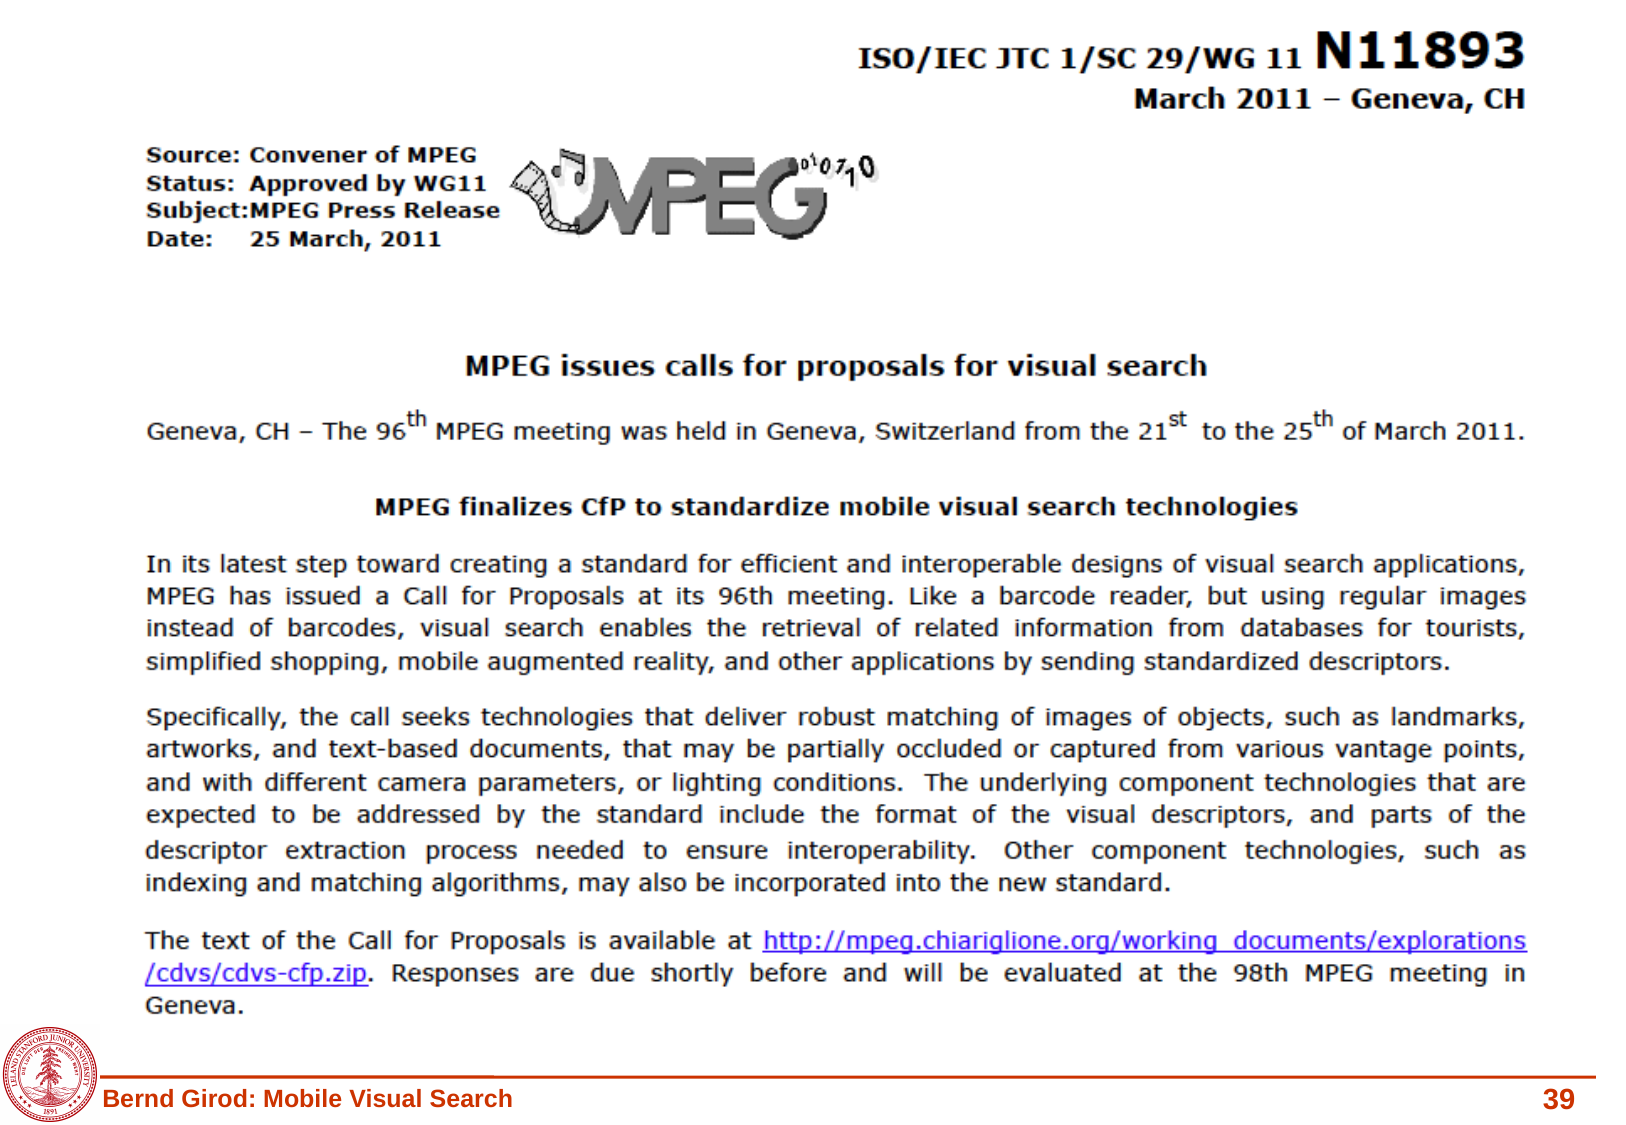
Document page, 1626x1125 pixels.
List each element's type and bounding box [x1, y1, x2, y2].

picture [0, 1024, 100, 1125]
picture [133, 0, 1576, 1038]
